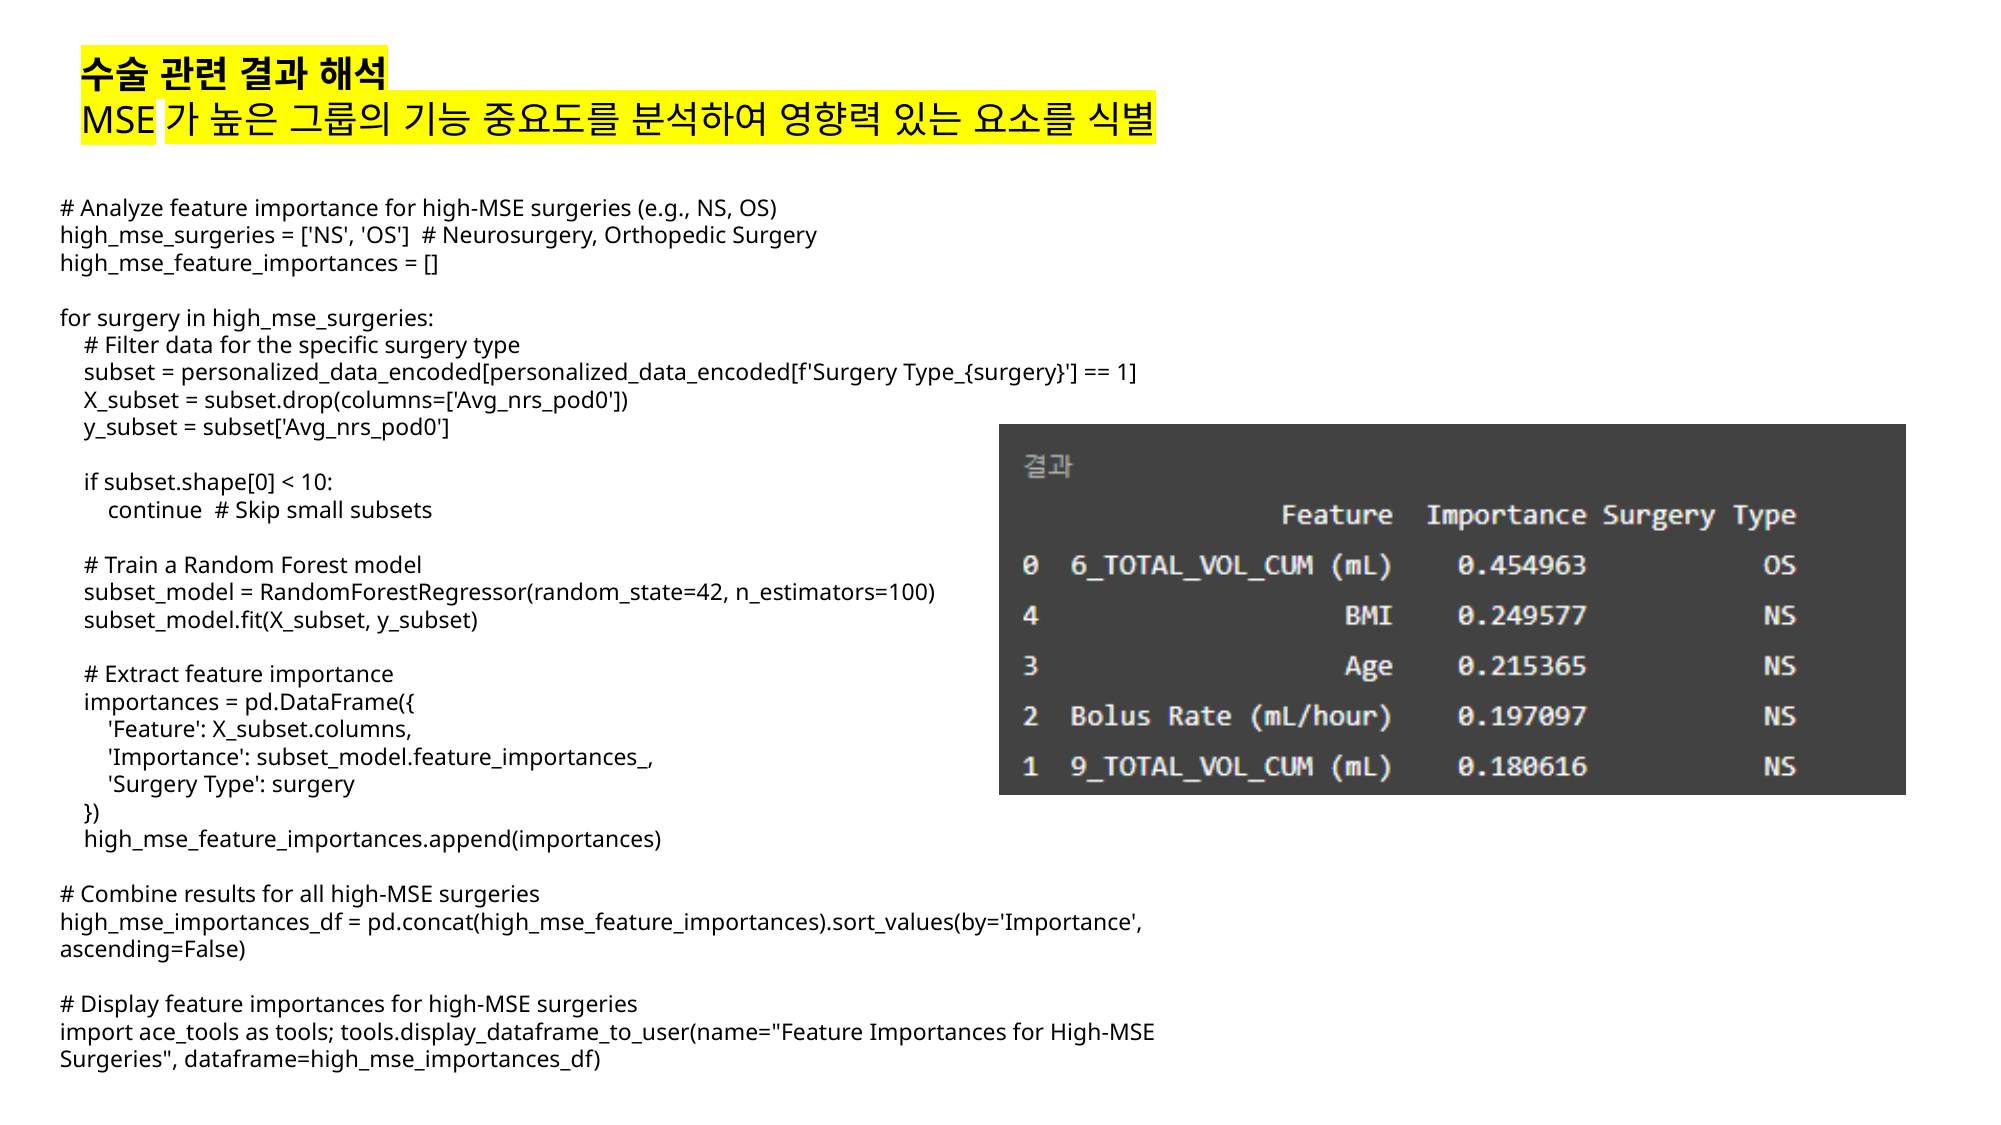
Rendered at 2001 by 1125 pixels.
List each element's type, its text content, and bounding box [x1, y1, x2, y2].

text_box 수술 관련 결과 해석 MSE가 높은 그룹의 기능 중요도를 분석하여 영향력 있는 요소를 식별 [66, 43, 1692, 149]
text_box # Analyze feature importance for high-MSE surgeries (e.g., NS, OS) high_mse_surgeries = ['NS', 'OS'] # Neurosurgery, Orthopedic Surgery high_mse_feature_importances = [] for surgery in high_mse_surgeries: # Filter data for the specific surgery type subset = personalized_data_encoded[personalized_data_encoded[f'Surgery Type_{surgery}'] == 1] X_subset = subset.drop(columns=['Avg_nrs_pod0']) y_subset = subset['Avg_nrs_pod0'] if subset.shape[0] < 10: continue # Skip small subsets # Train a Random Forest model subset_model = RandomForestRegressor(random_state=42, n_estimators=100) subset_model.fit(X_subset, y_subset) # Extract feature importance importances = pd.DataFrame({ 'Feature': X_subset.columns, 'Importance': subset_model.feature_importances_, 'Surgery Type': surgery }) high_mse_feature_importances.append(importances) # Combine results for all high-MSE surgeries high_mse_importances_df = pd.concat(high_mse_feature_importances).sort_values(by='Importance', ascending=False) # Display feature importances for high-MSE surgeries import ace_tools as tools; tools.display_dataframe_to_user(name="Feature Importances for High-MSE Surgeries", dataframe=high_mse_importances_df) [45, 185, 1231, 1080]
picture [999, 423, 1907, 796]
